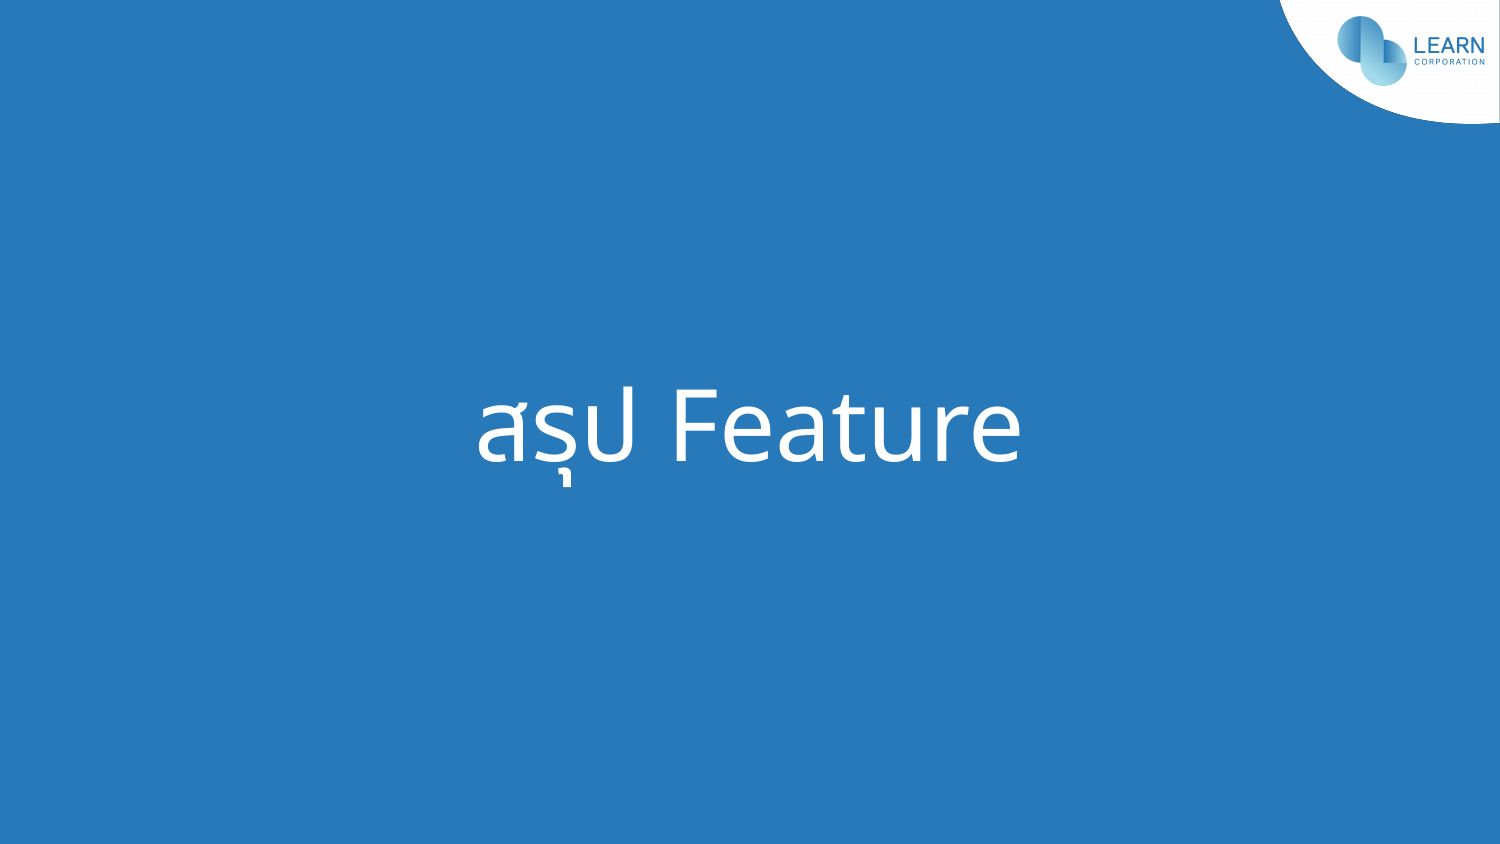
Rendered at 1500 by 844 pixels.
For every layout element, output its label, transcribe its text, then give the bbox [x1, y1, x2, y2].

picture [1279, 0, 1500, 124]
text_box สรุป Feature [0, 217, 1500, 627]
